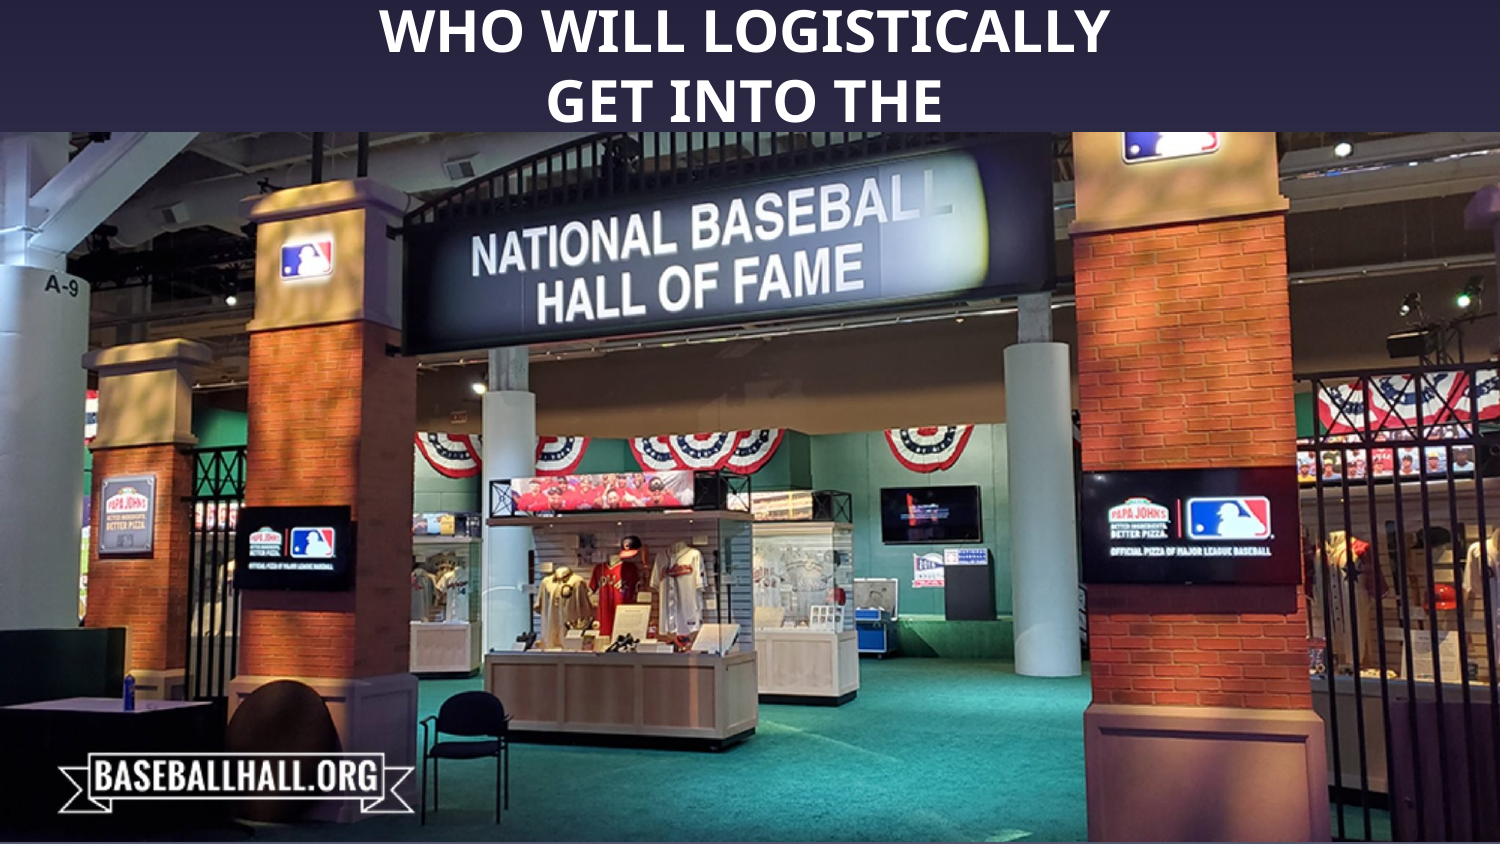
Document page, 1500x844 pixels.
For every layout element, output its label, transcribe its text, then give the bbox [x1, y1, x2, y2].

text_box WHO WILL LOGISTICALLY GET INTO THE [364, 0, 1141, 130]
picture [0, 132, 1500, 842]
